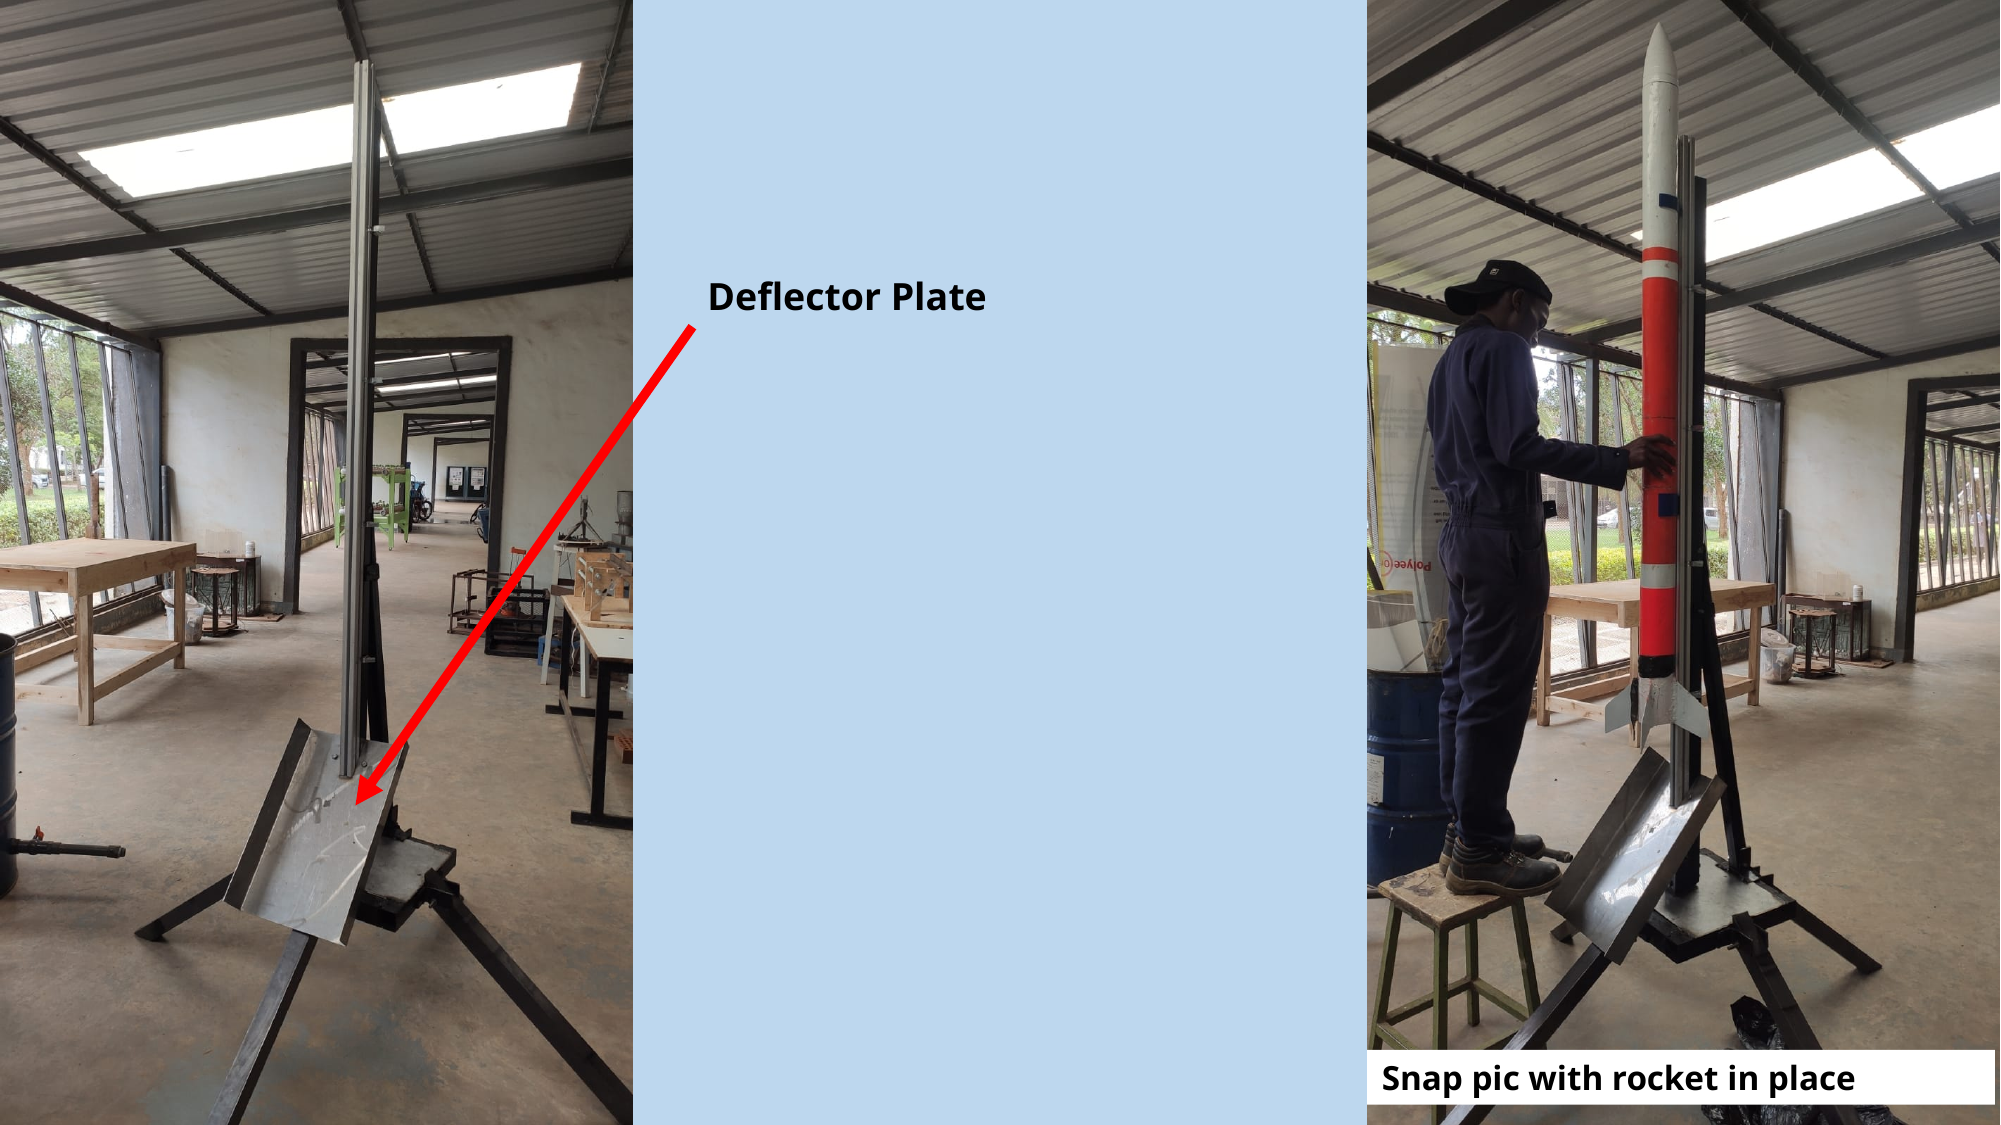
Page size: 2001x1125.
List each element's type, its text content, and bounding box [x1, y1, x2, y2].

picture [1367, 0, 2000, 1125]
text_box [355, 326, 693, 806]
picture [0, 0, 633, 1125]
text_box Deflector Plate [692, 266, 1186, 326]
